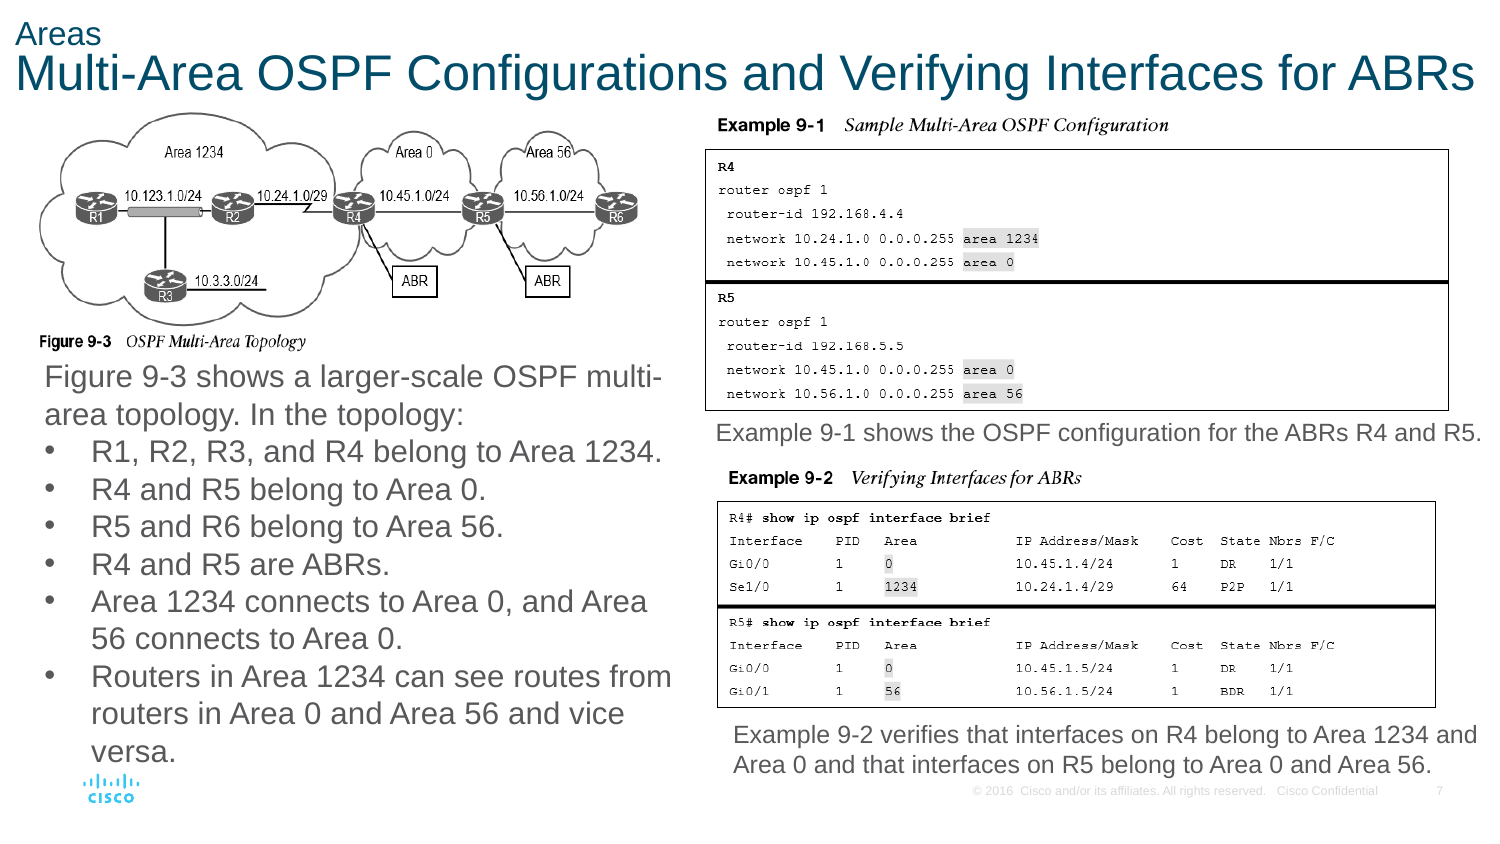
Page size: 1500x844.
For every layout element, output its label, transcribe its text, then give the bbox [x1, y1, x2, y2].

picture [696, 103, 1457, 423]
text_box Example 9-1 shows the OSPF configuration for the ABRs R4 and R5. [700, 409, 1500, 454]
text_box Figure 9-3 shows a larger-scale OSPF multi-area topology. In the topology: R1, R2, R3, and R4 belong to Area 1234. R4 and R5 belong to Area 0. R5 and R6 belong to Area 56. R4 and R5 are ABRs. Area 1234 connects to Area 0, and Area 56 connects to Area 0. Routers in Area 1234 can see routes from routers in Area 0 and Area 56 and vice versa. [29, 349, 701, 814]
picture [16, 103, 654, 356]
text_box Example 9-2 verifies that interfaces on R4 belong to Area 1234 and Area 0 and that interfaces on R5 belong to Area 0 and Area 56. [718, 710, 1500, 786]
picture [696, 466, 1457, 718]
title Areas Multi-Area OSPF Configurations and Verifying Interfaces for ABRs [0, 0, 1500, 121]
